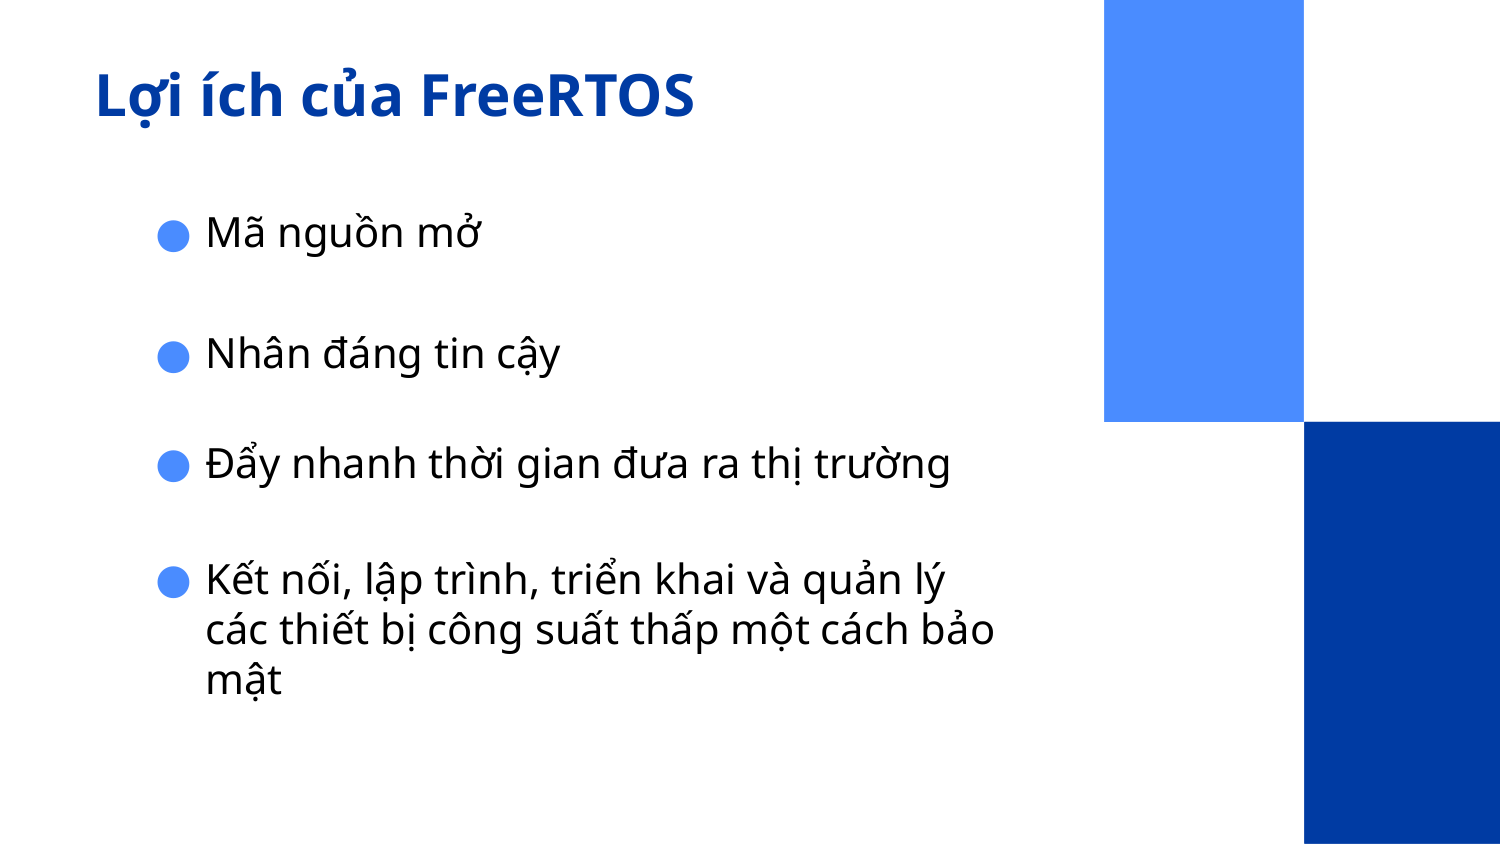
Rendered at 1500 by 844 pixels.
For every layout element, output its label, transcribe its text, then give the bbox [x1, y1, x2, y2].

text_box [1304, 421, 1500, 844]
text_box Nhân đáng tin cậy [115, 312, 667, 385]
text_box Đẩy nhanh thời gian đưa ra thị trường [115, 421, 1014, 501]
text_box Kết nối, lập trình, triển khai và quản lý các thiết bị công suất thấp một cách bảo mật [115, 537, 1023, 726]
title Lợi ích của FreeRTOS [79, 18, 774, 143]
list Mã nguồn mở [115, 191, 579, 274]
text_box [1104, 0, 1304, 422]
